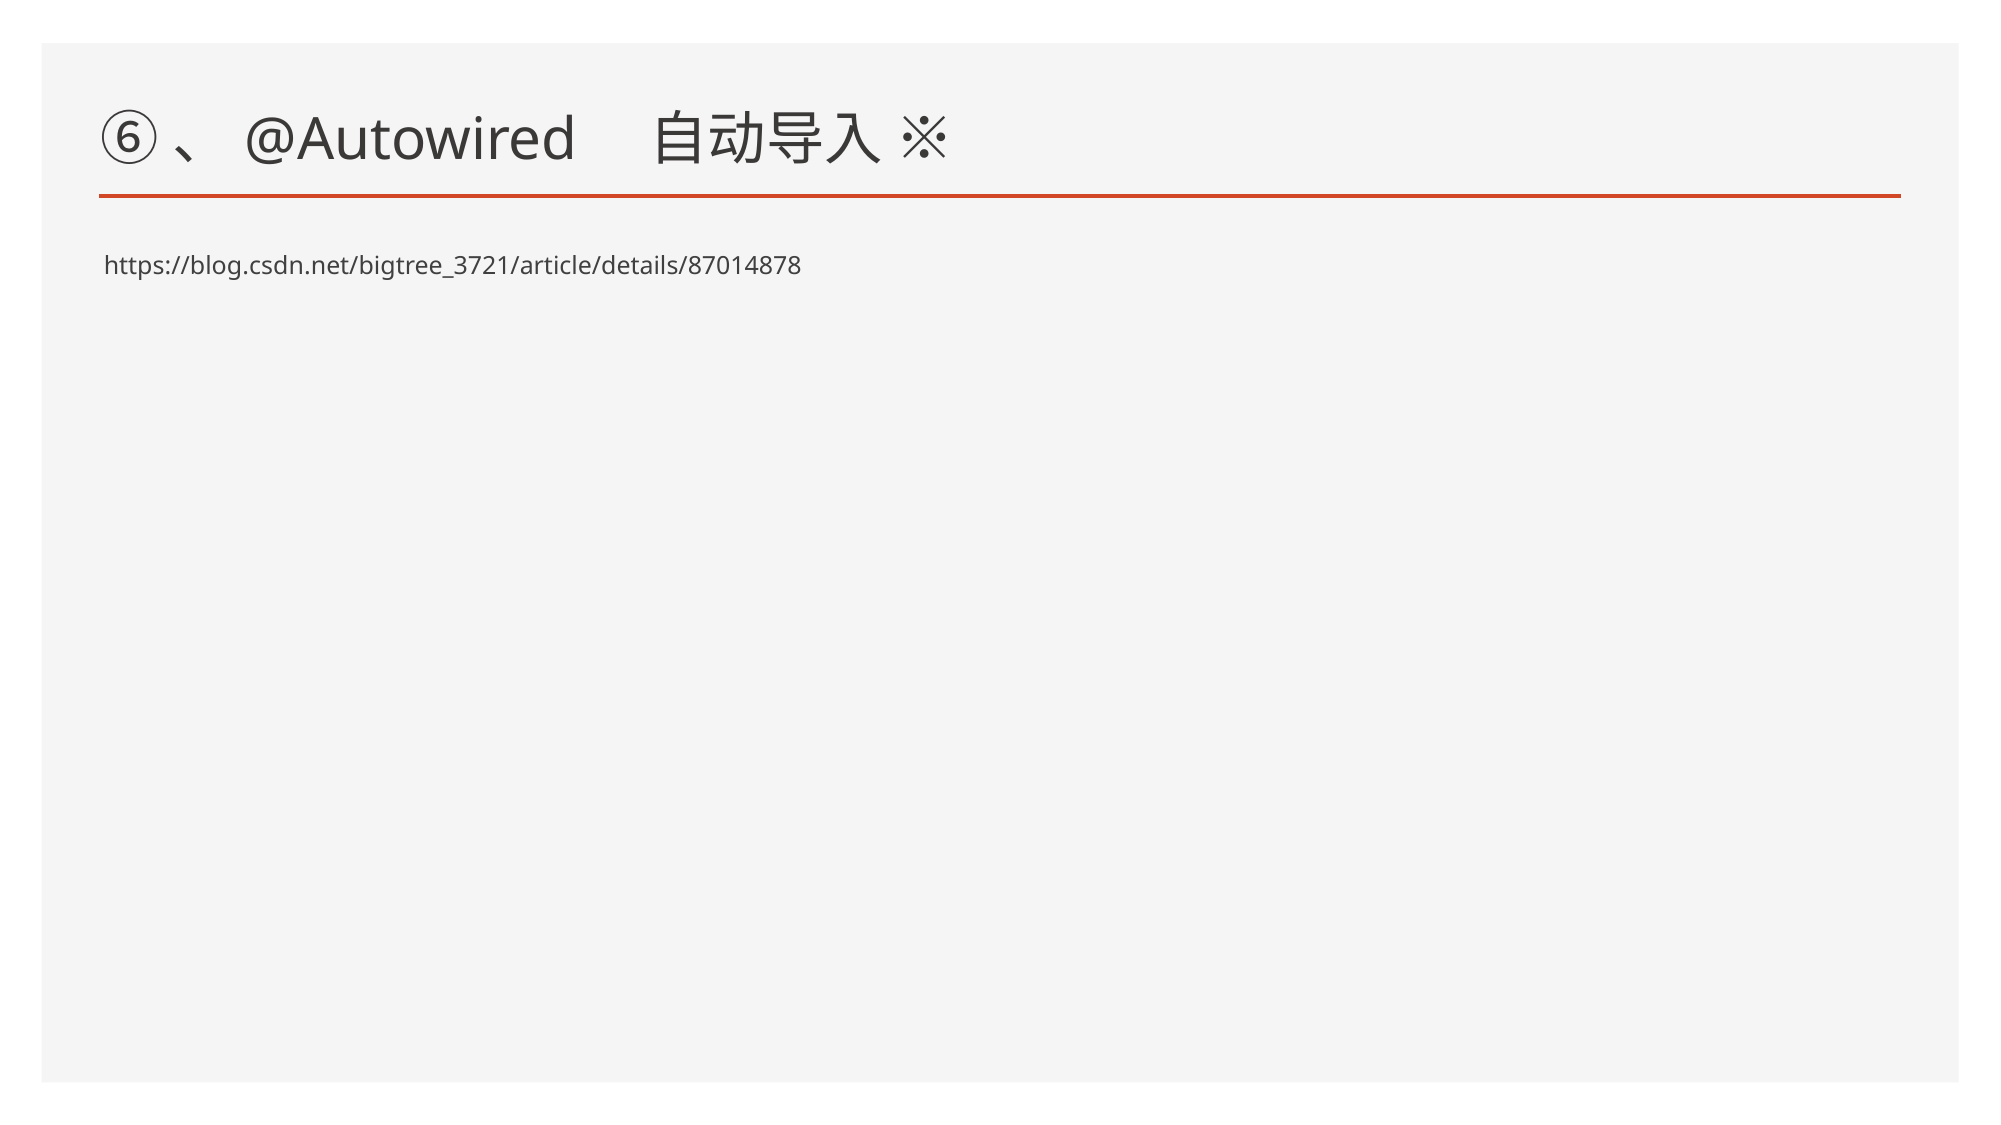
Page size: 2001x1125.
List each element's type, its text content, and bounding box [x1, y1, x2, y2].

title ⑥、@Autowired 自动导入 ※ [85, 73, 1892, 179]
list https://blog.csdn.net/bigtree_3721/article/details/87014878 [88, 234, 837, 1021]
